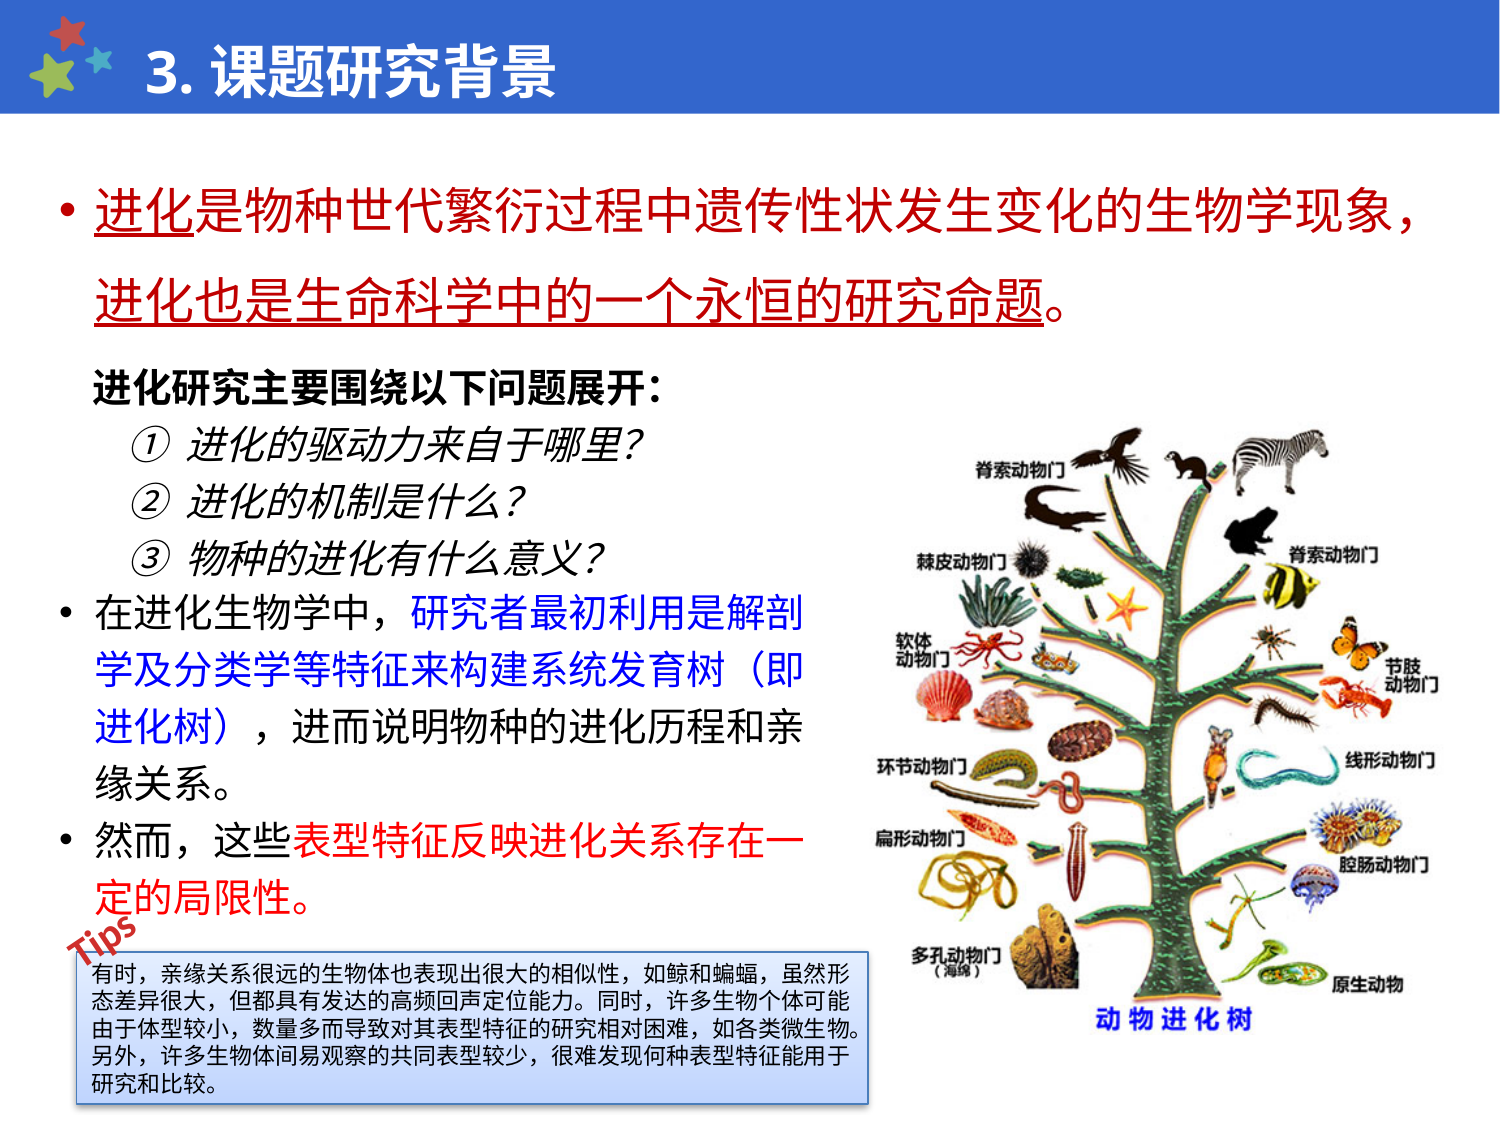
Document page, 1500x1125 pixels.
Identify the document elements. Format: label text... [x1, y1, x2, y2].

text_box 3.课题研究背景 [127, 0, 1473, 113]
text_box 进化研究主要围绕以下问题展开： ① 进化的驱动力来自于哪里？ ② 进化的机制是什么？ ③ 物种的进化有什么意义？ [78, 346, 858, 589]
text_box Tips [41, 881, 161, 992]
text_box 进化是物种世代繁衍过程中遗传性状发生变化的生物学现象，进化也是生命科学中的一个永恒的研究命题。 [41, 149, 1459, 337]
text_box 有时，亲缘关系很远的生物体也表现出很大的相似性，如鲸和蝙蝠，虽然形态差异很大，但都具有发达的高频回声定位能力。同时，许多生物个体可能由于体型较小，数量多而导致对其表型特征的研究相对困难，如各类微生物。另外，许多生物体间易观察的共同表型较少，很难发现何种表型特征能用于研究和比较。 [76, 951, 869, 1105]
picture [17, 4, 124, 110]
picture [867, 420, 1445, 1036]
text_box 在进化生物学中，研究者最初利用是解剖学及分类学等特征来构建系统发育树（即进化树），进而说明物种的进化历程和亲缘关系。 然而，这些表型特征反映进化关系存在一定的局限性。 [44, 571, 857, 928]
